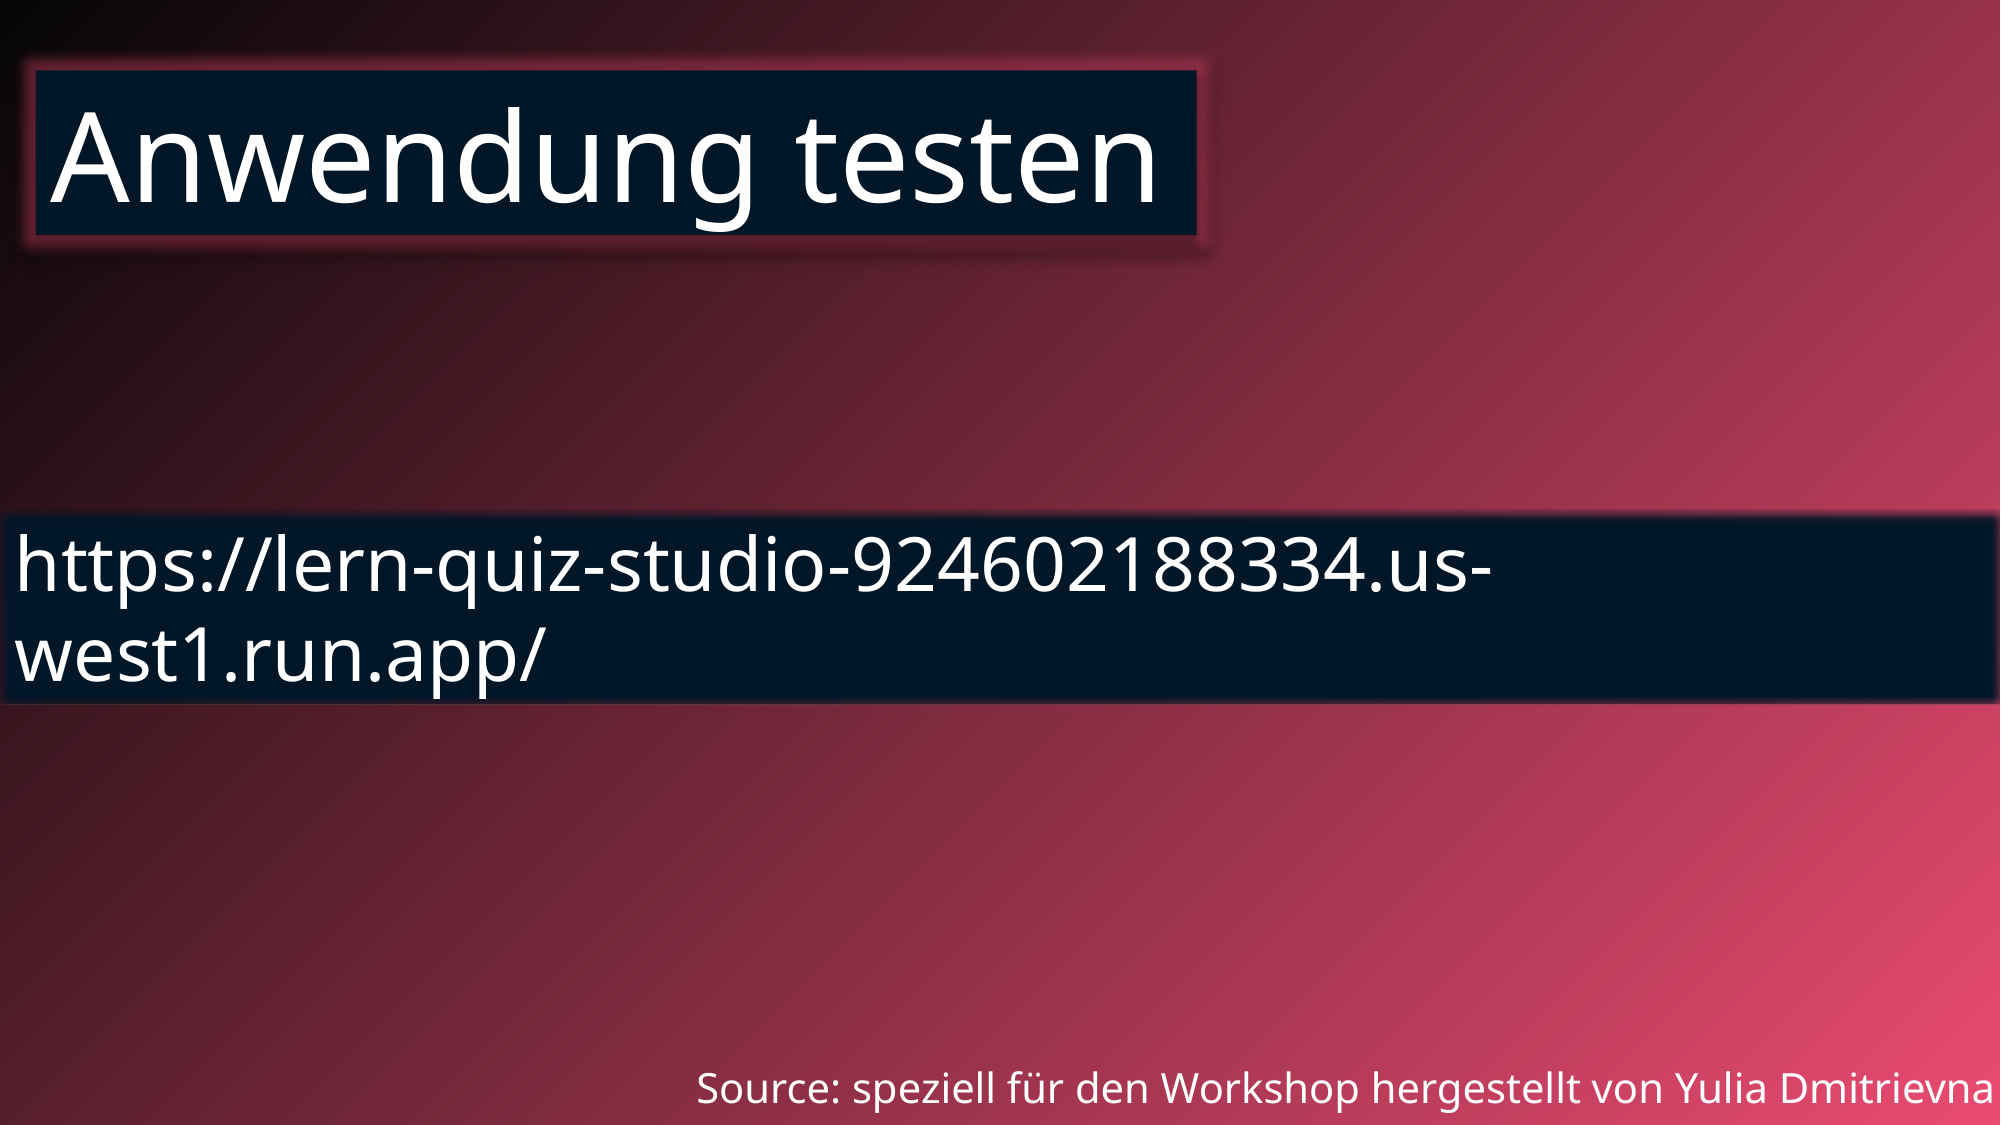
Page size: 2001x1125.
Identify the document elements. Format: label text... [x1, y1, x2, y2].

text_box Source: speziell für den Workshop hergestellt von Yulia Dmitrievna [681, 1054, 2000, 1125]
text_box https://lern-quiz-studio-924602188334.us-west1.run.app/ [13, 522, 1993, 697]
text_box Anwendung testen [35, 70, 1197, 236]
